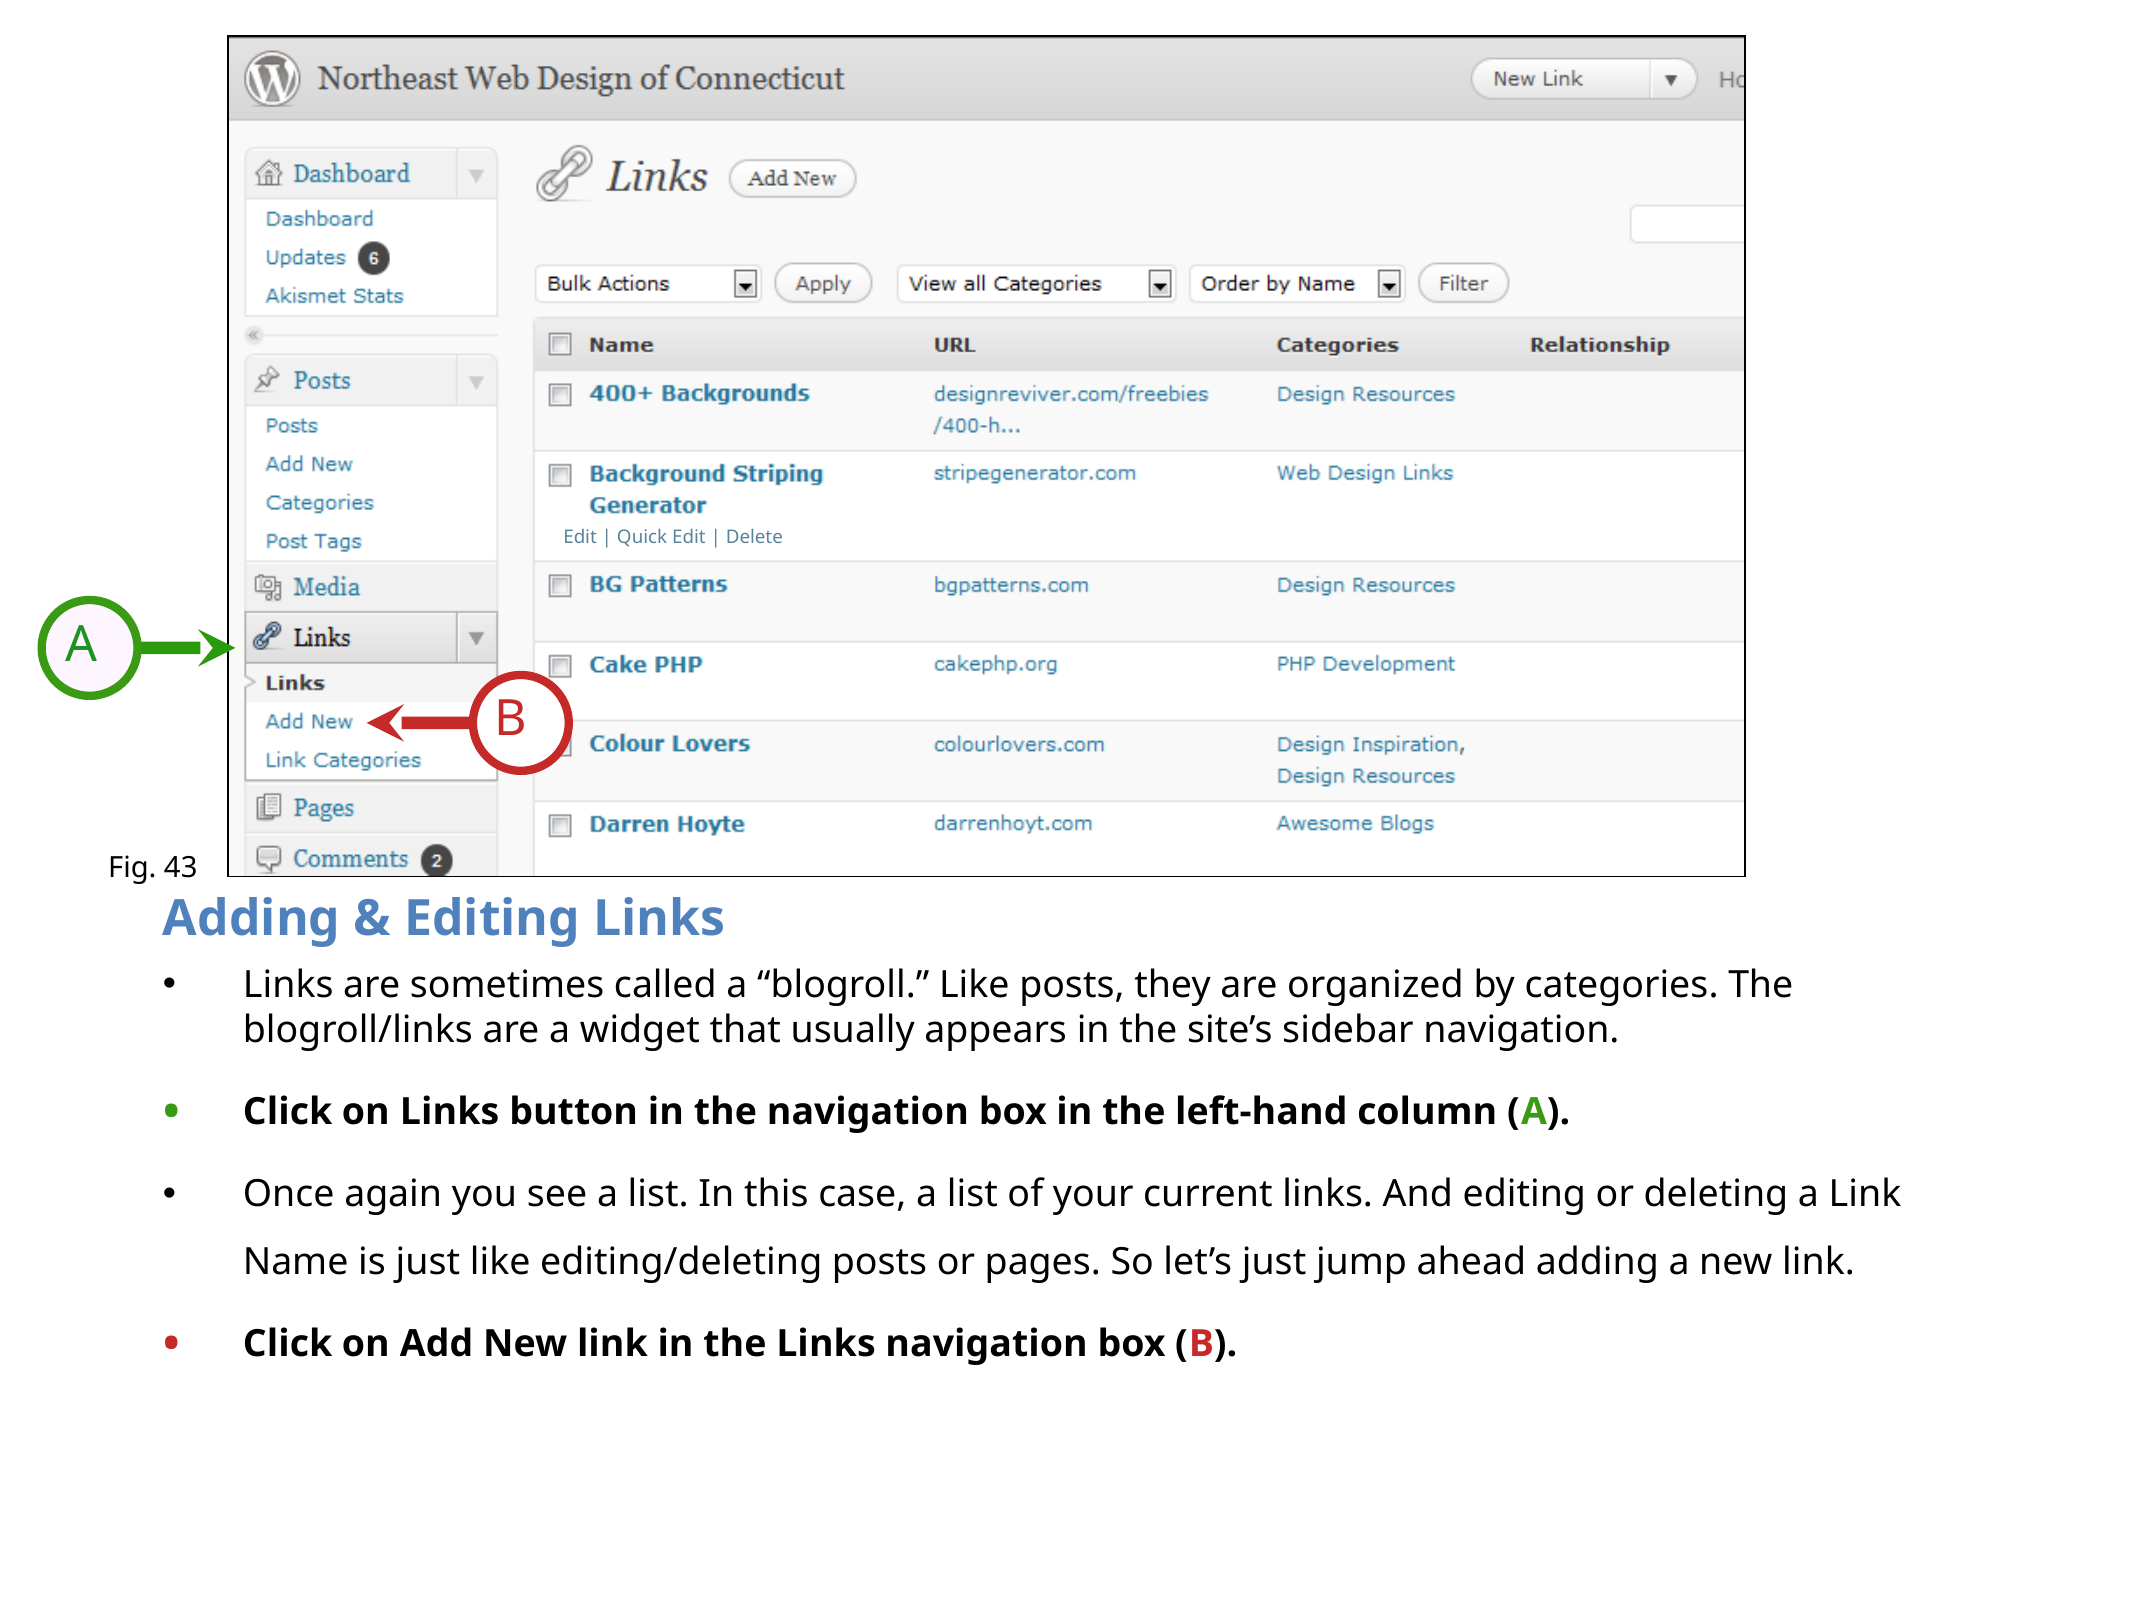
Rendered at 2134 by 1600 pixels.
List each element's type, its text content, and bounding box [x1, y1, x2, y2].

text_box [41, 599, 236, 697]
text_box Fig. 43 [108, 848, 198, 884]
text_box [366, 674, 569, 772]
list Adding & Editing Links Links are sometimes called a “blogroll.” Like posts, they are organized by categories. The blogroll/links are a widget that usually appears in the site’s sidebar navigation. Click on Links button in the navigation box in the left-hand column (A). Once again you see a list. In this case, a list of your current links. And editing or deleting a Link Name is just like editing/deleting posts or pages. So let’s just jump ahead adding a new link. Click on Add New link in the Links navigation box (B). [141, 875, 1992, 1386]
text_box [228, 37, 1744, 876]
